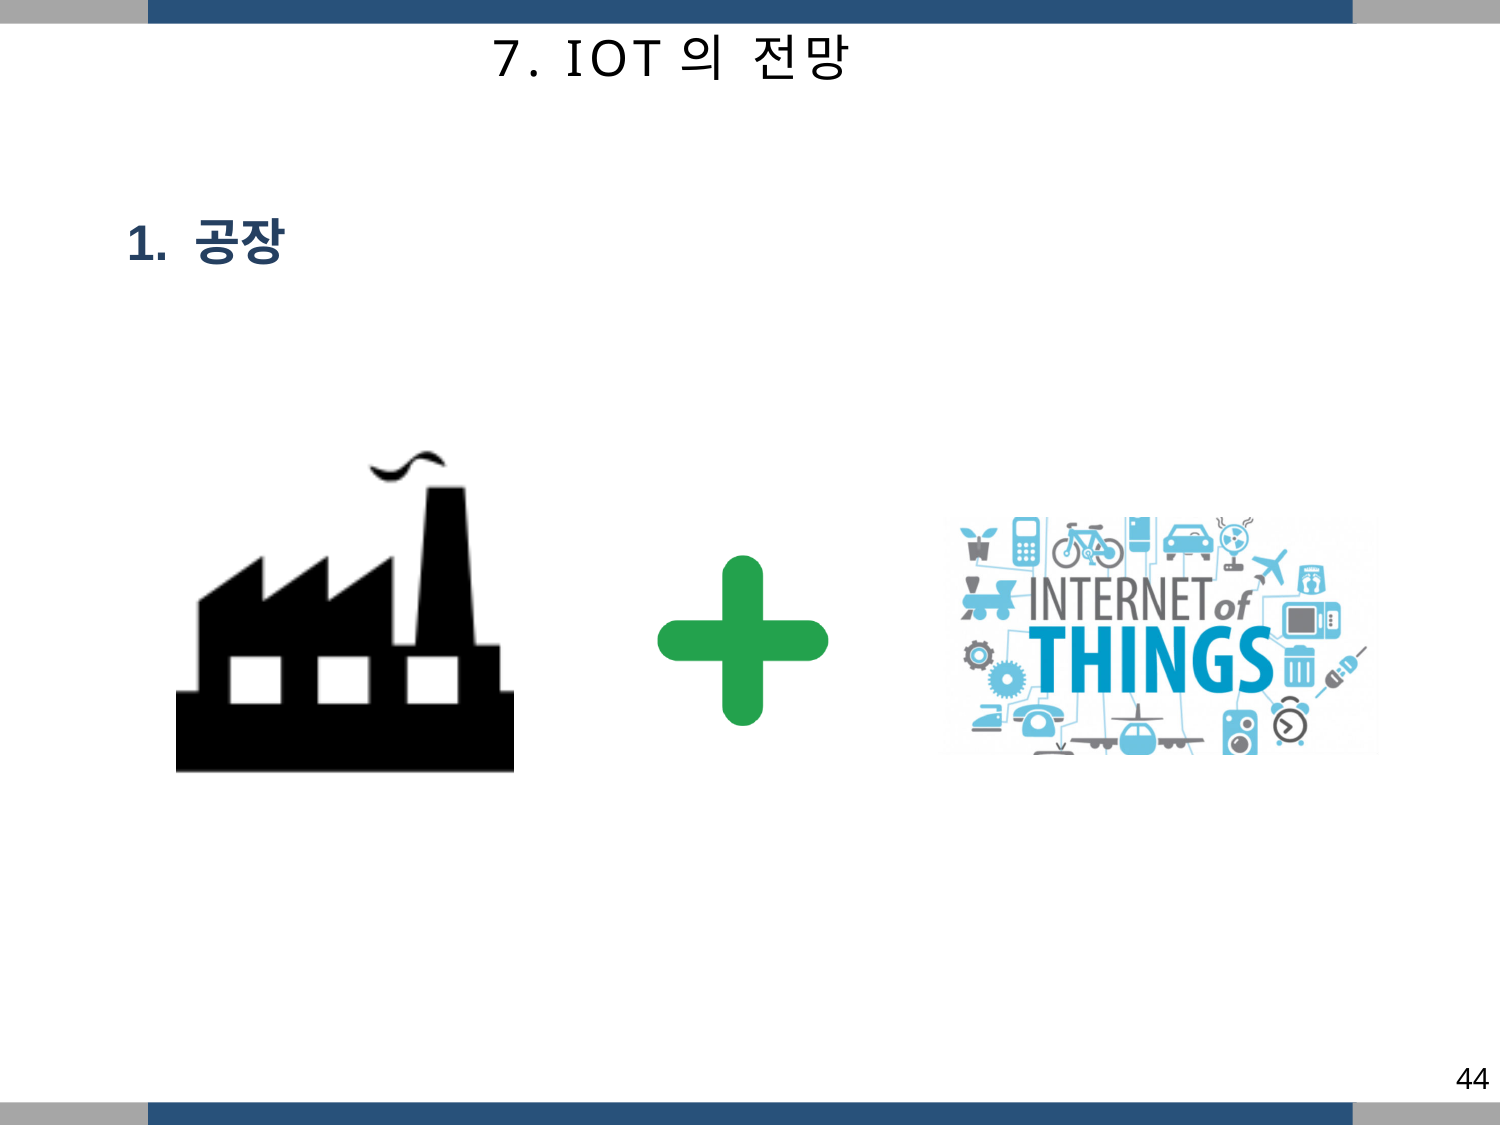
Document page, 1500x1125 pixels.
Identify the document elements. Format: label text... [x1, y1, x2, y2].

picture [176, 444, 514, 782]
text_box 44 [1325, 1052, 1500, 1103]
text_box 7. IOT의 전망 [478, 19, 1111, 94]
picture [631, 538, 850, 735]
picture [938, 517, 1379, 756]
text_box 1. 공장 [112, 172, 1360, 278]
